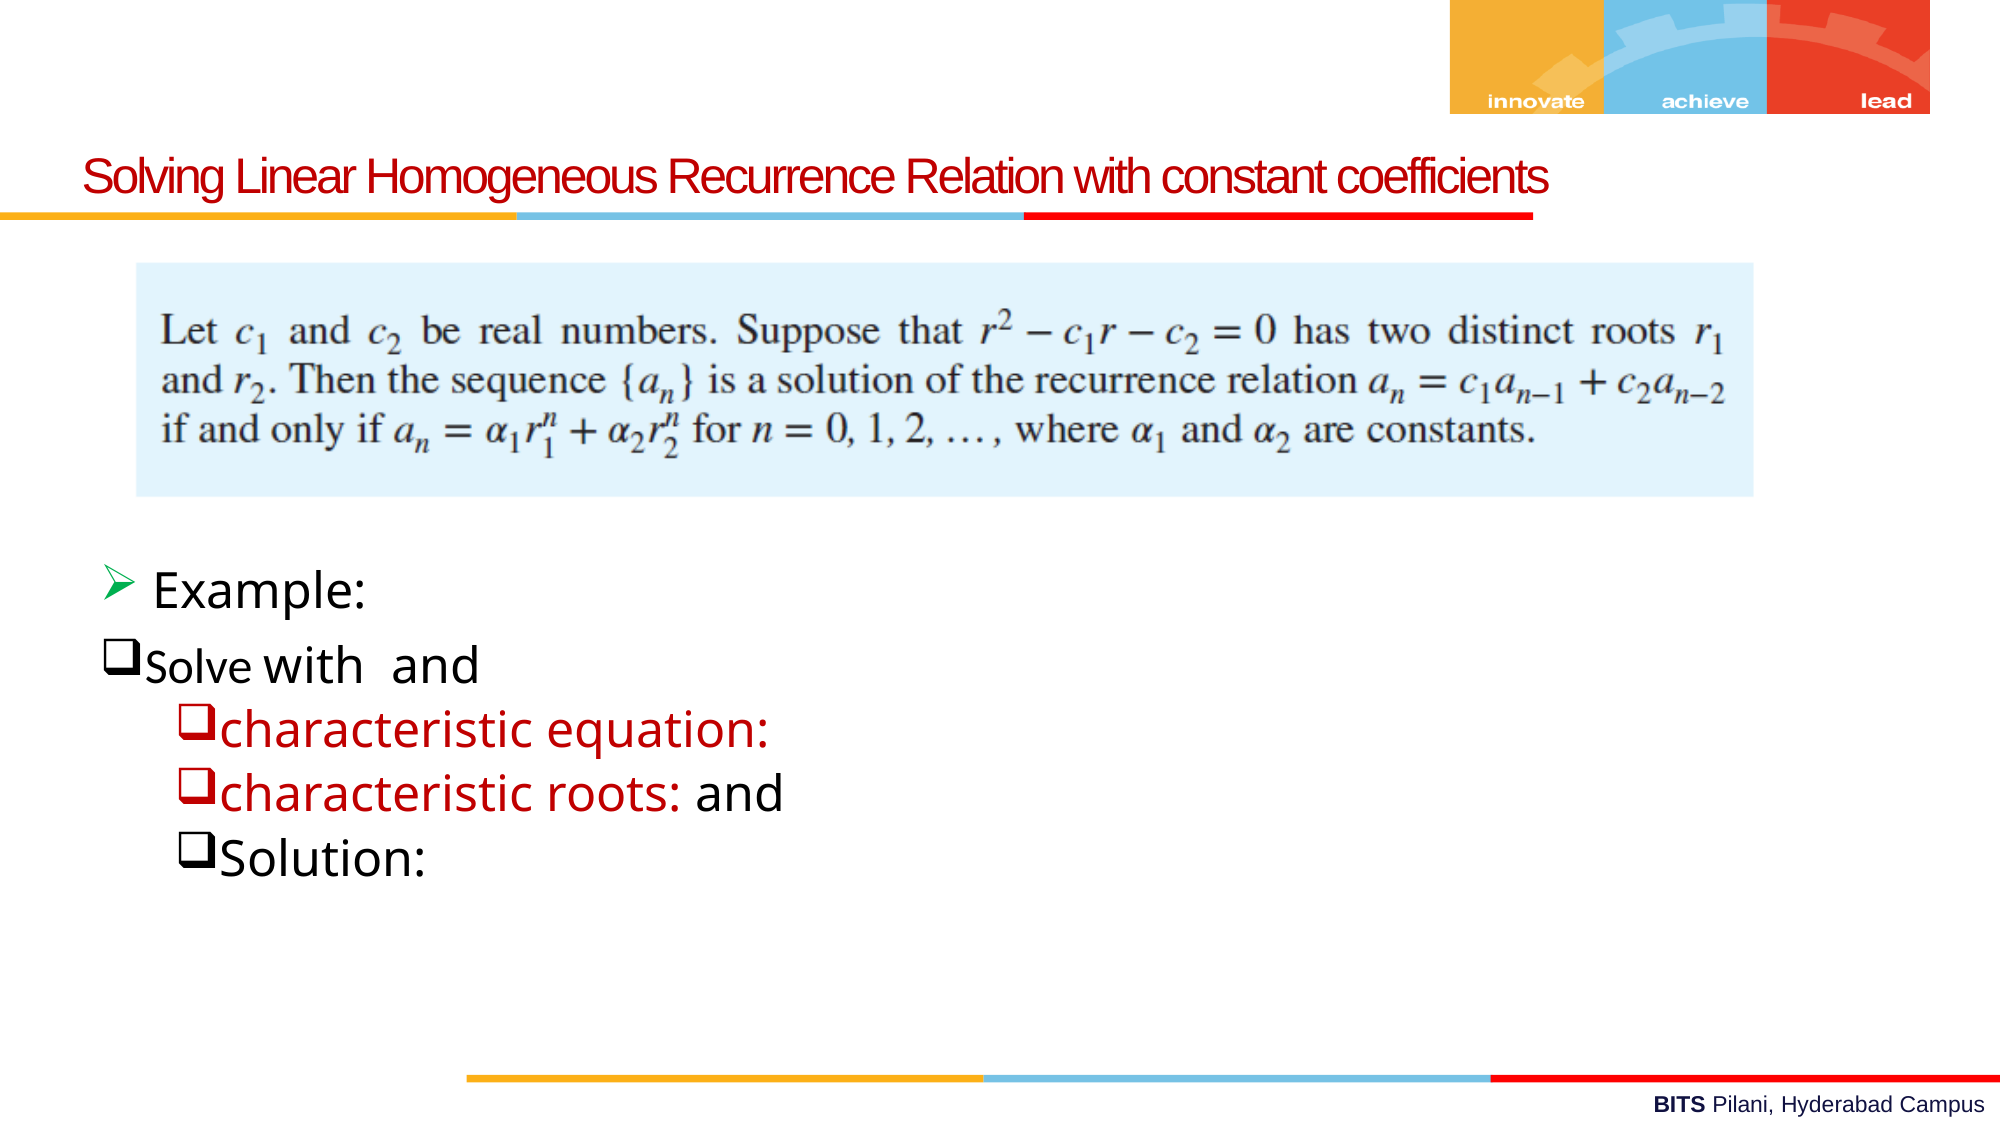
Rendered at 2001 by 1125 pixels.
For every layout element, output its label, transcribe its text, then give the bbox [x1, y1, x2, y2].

list Solving Linear Homogeneous Recurrence Relation with constant coefficients [66, 120, 1825, 213]
picture [1449, 0, 1930, 114]
picture [119, 235, 1773, 518]
